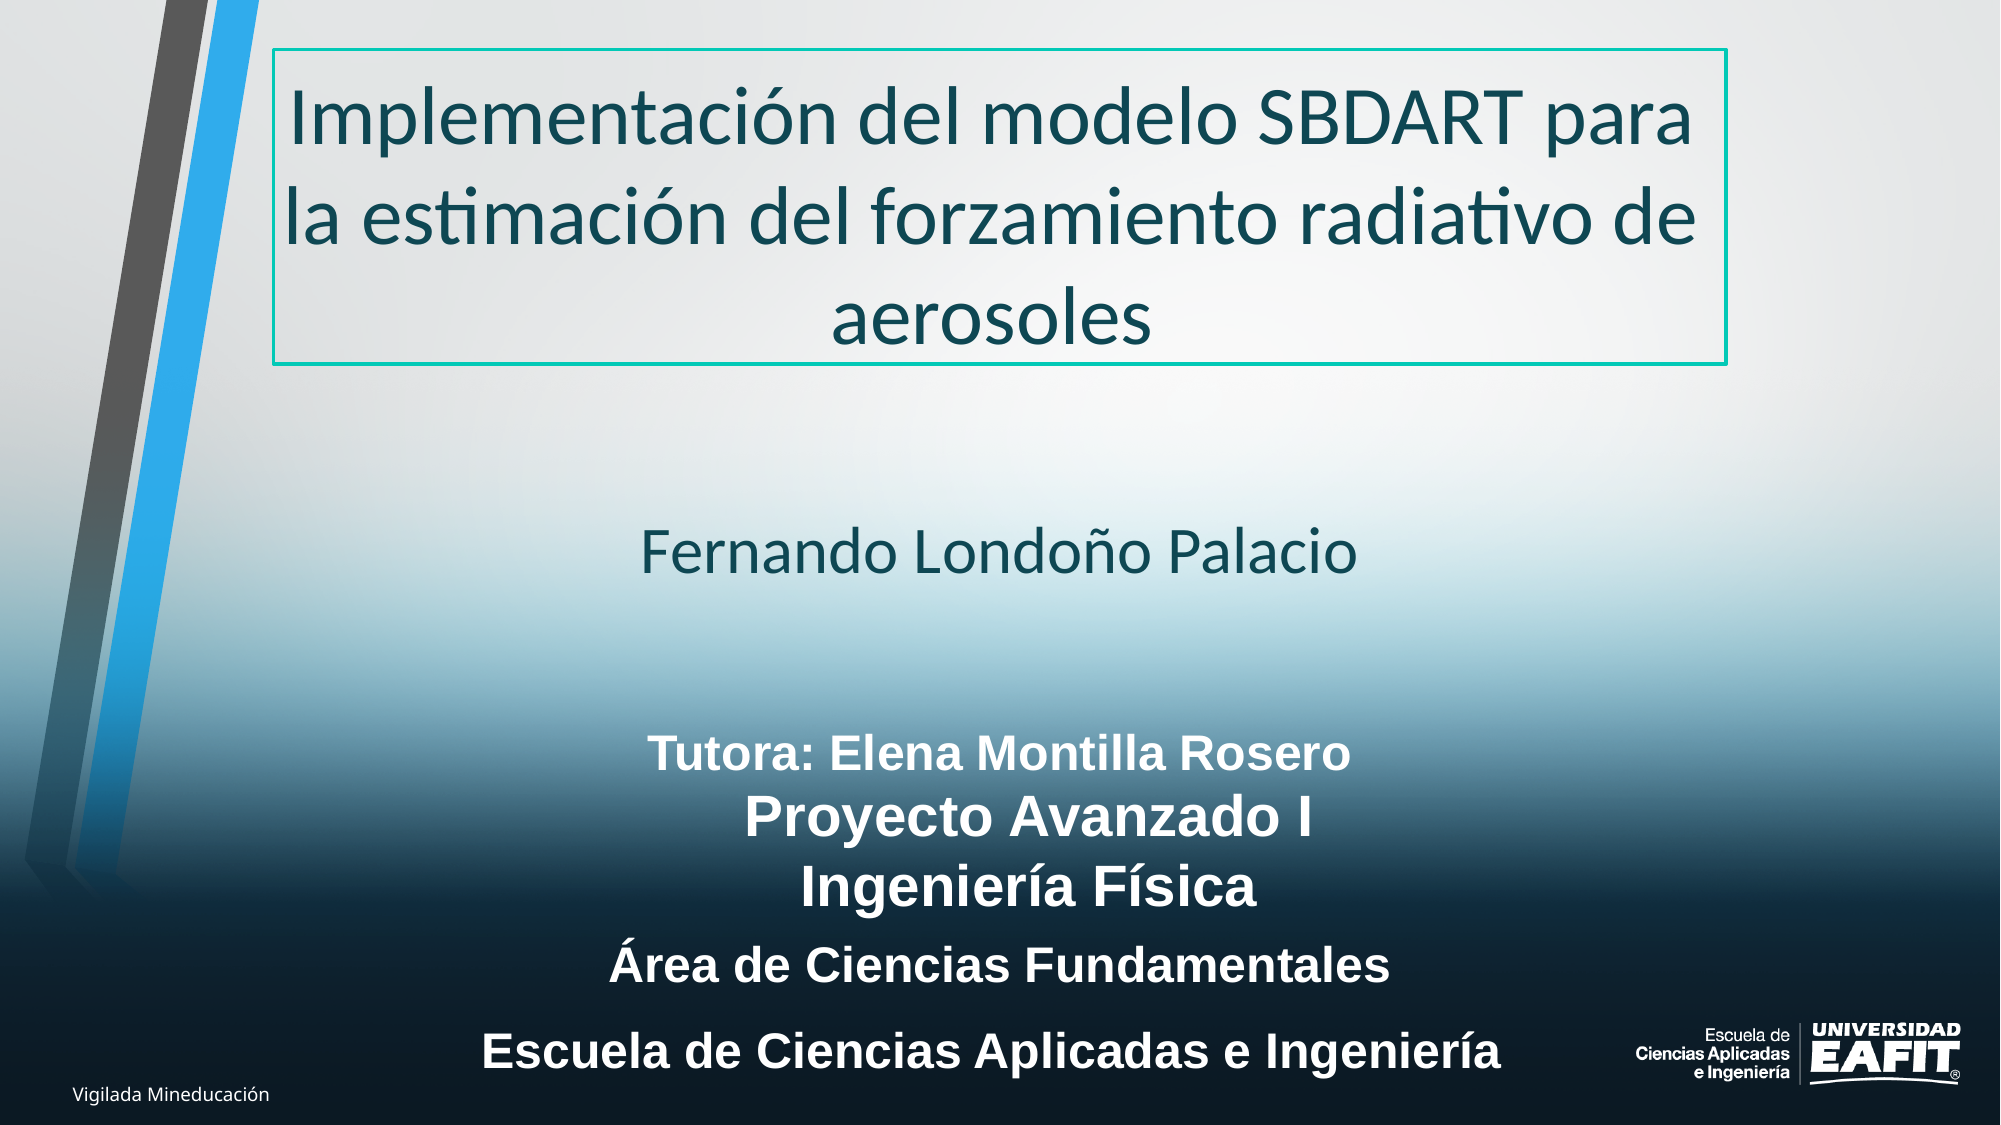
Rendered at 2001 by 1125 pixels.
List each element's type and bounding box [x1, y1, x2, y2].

picture [0, 276, 2000, 1125]
text_box [272, 48, 1727, 276]
text_box [265, 54, 272, 276]
